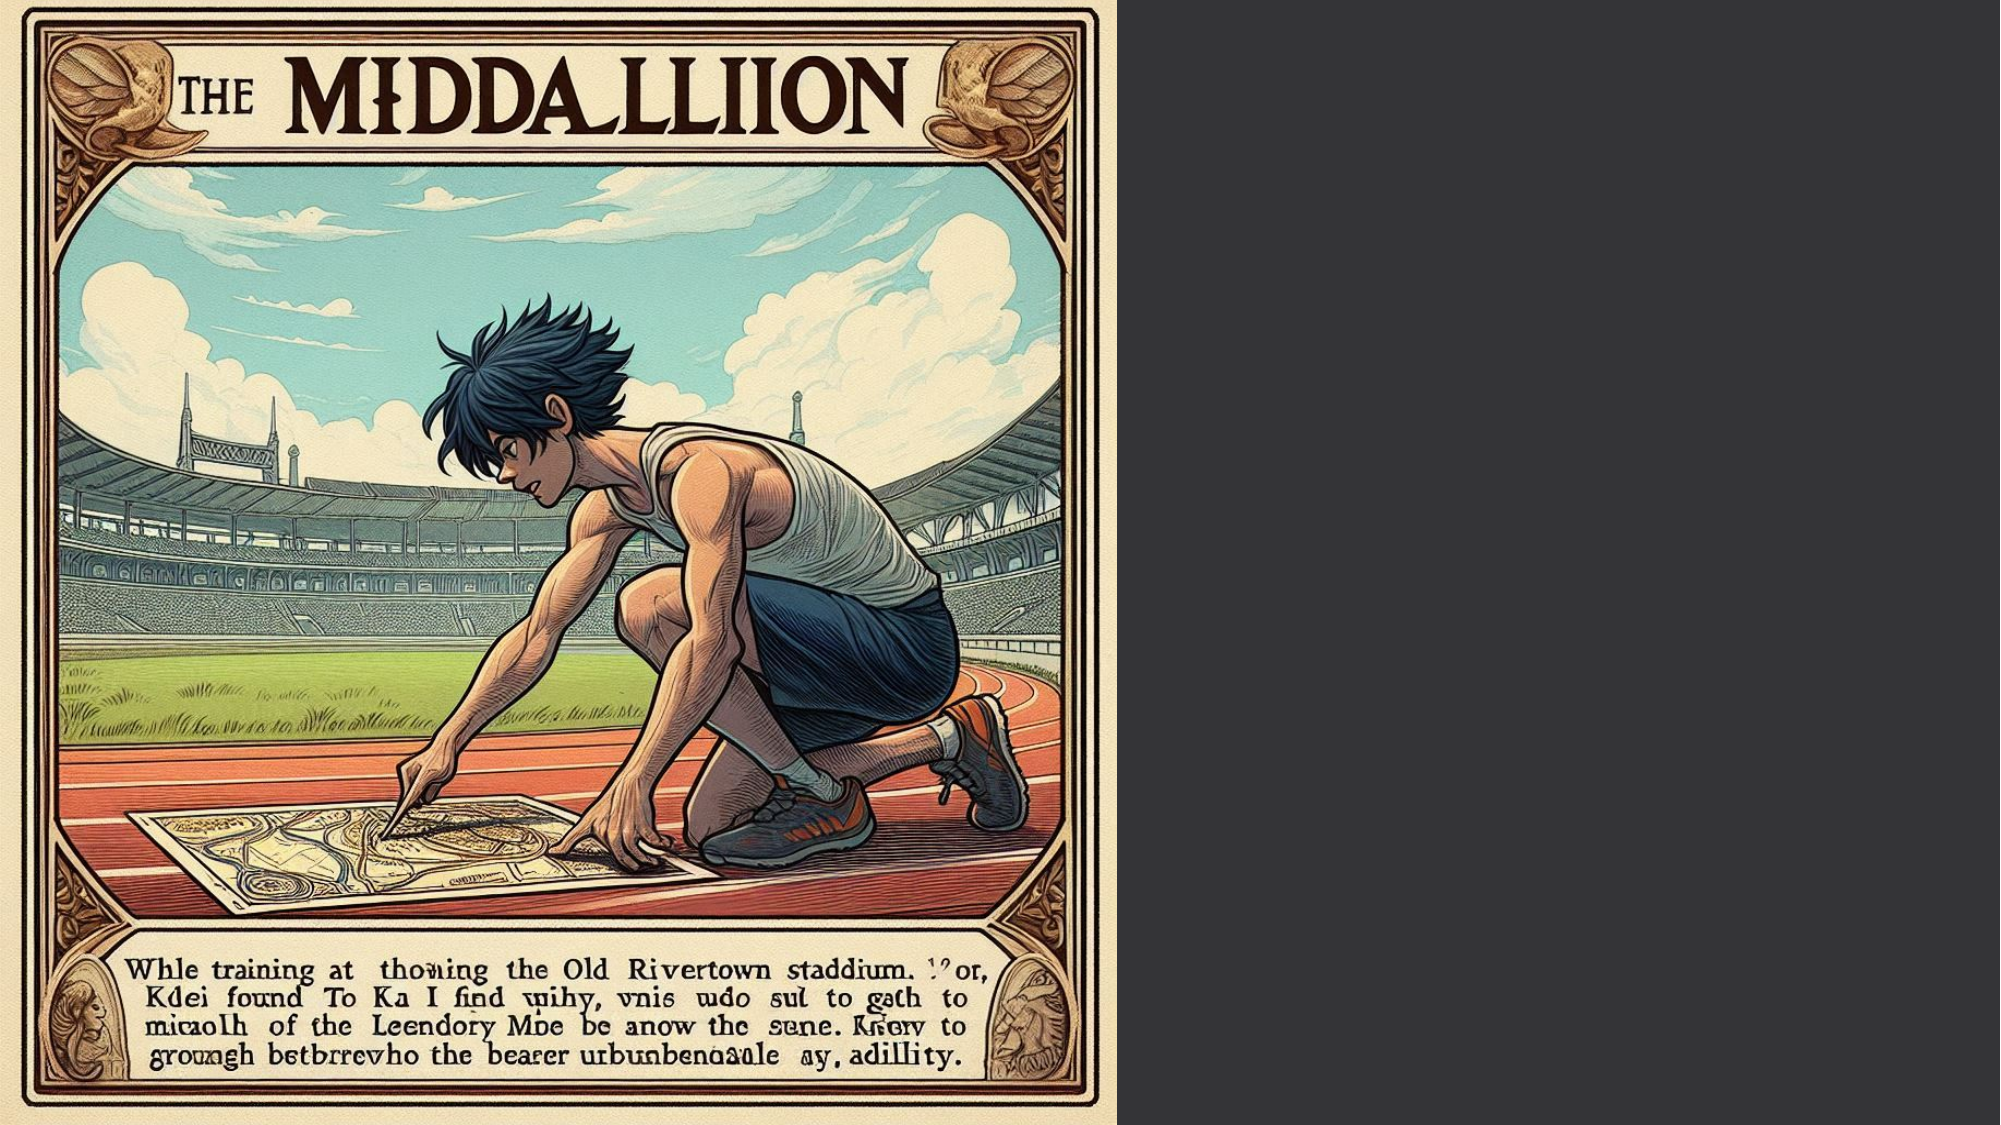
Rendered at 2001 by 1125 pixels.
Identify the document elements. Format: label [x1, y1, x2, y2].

picture [0, 0, 1117, 1125]
